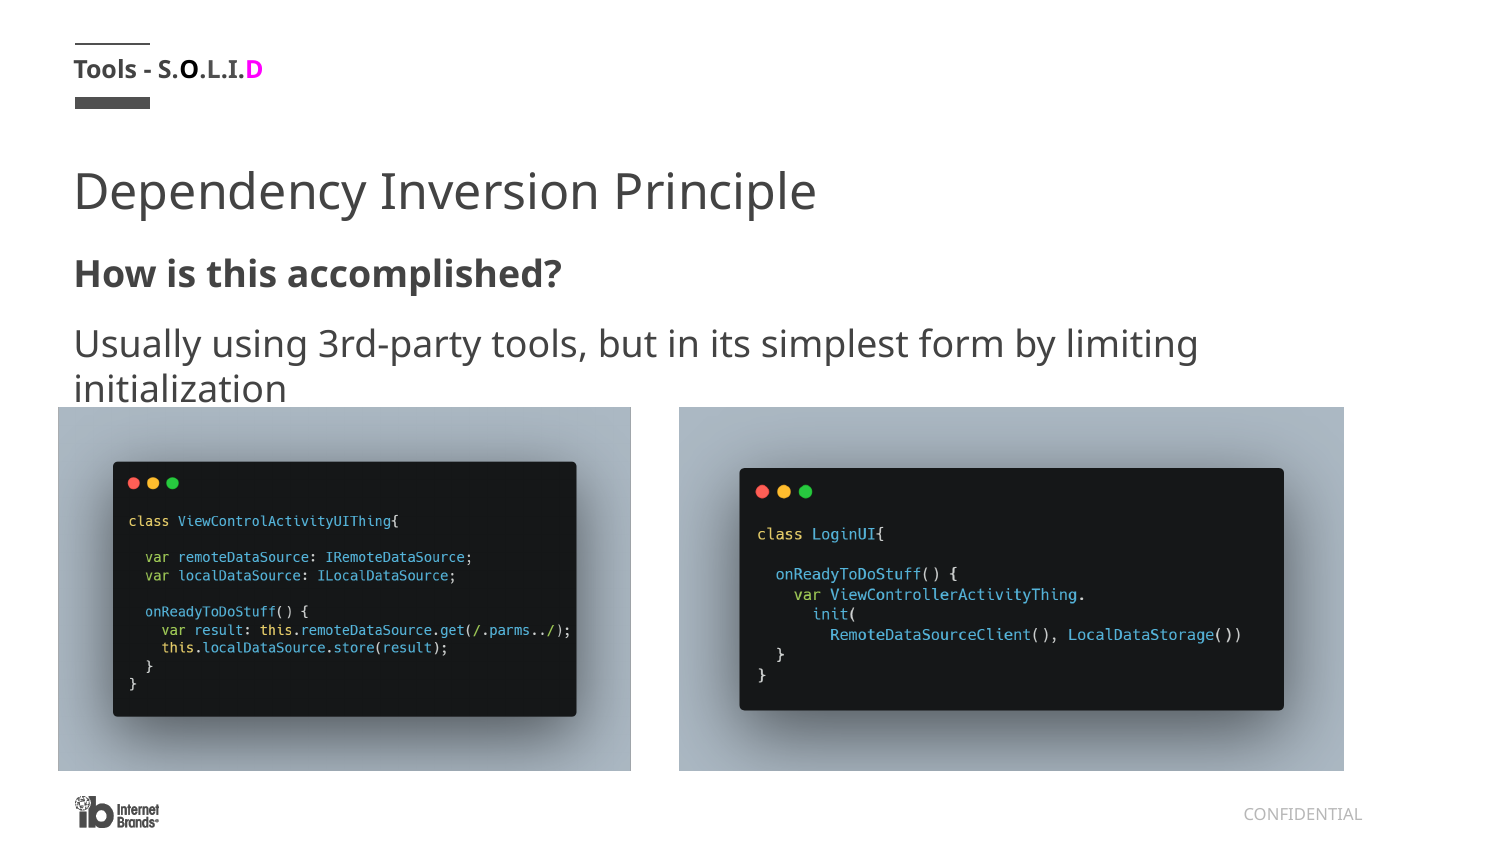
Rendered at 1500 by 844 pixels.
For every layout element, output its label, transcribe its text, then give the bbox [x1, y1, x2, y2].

title Dependency Inversion Principle [58, 121, 1276, 234]
subtitle Tools - S.O.L.I.D [58, 46, 1276, 91]
list How is this accomplished? Usually using 3rd-party tools, but in its simplest form by limiting initialization [58, 234, 1393, 776]
picture [58, 406, 632, 772]
picture [75, 796, 159, 828]
picture [679, 406, 1344, 772]
